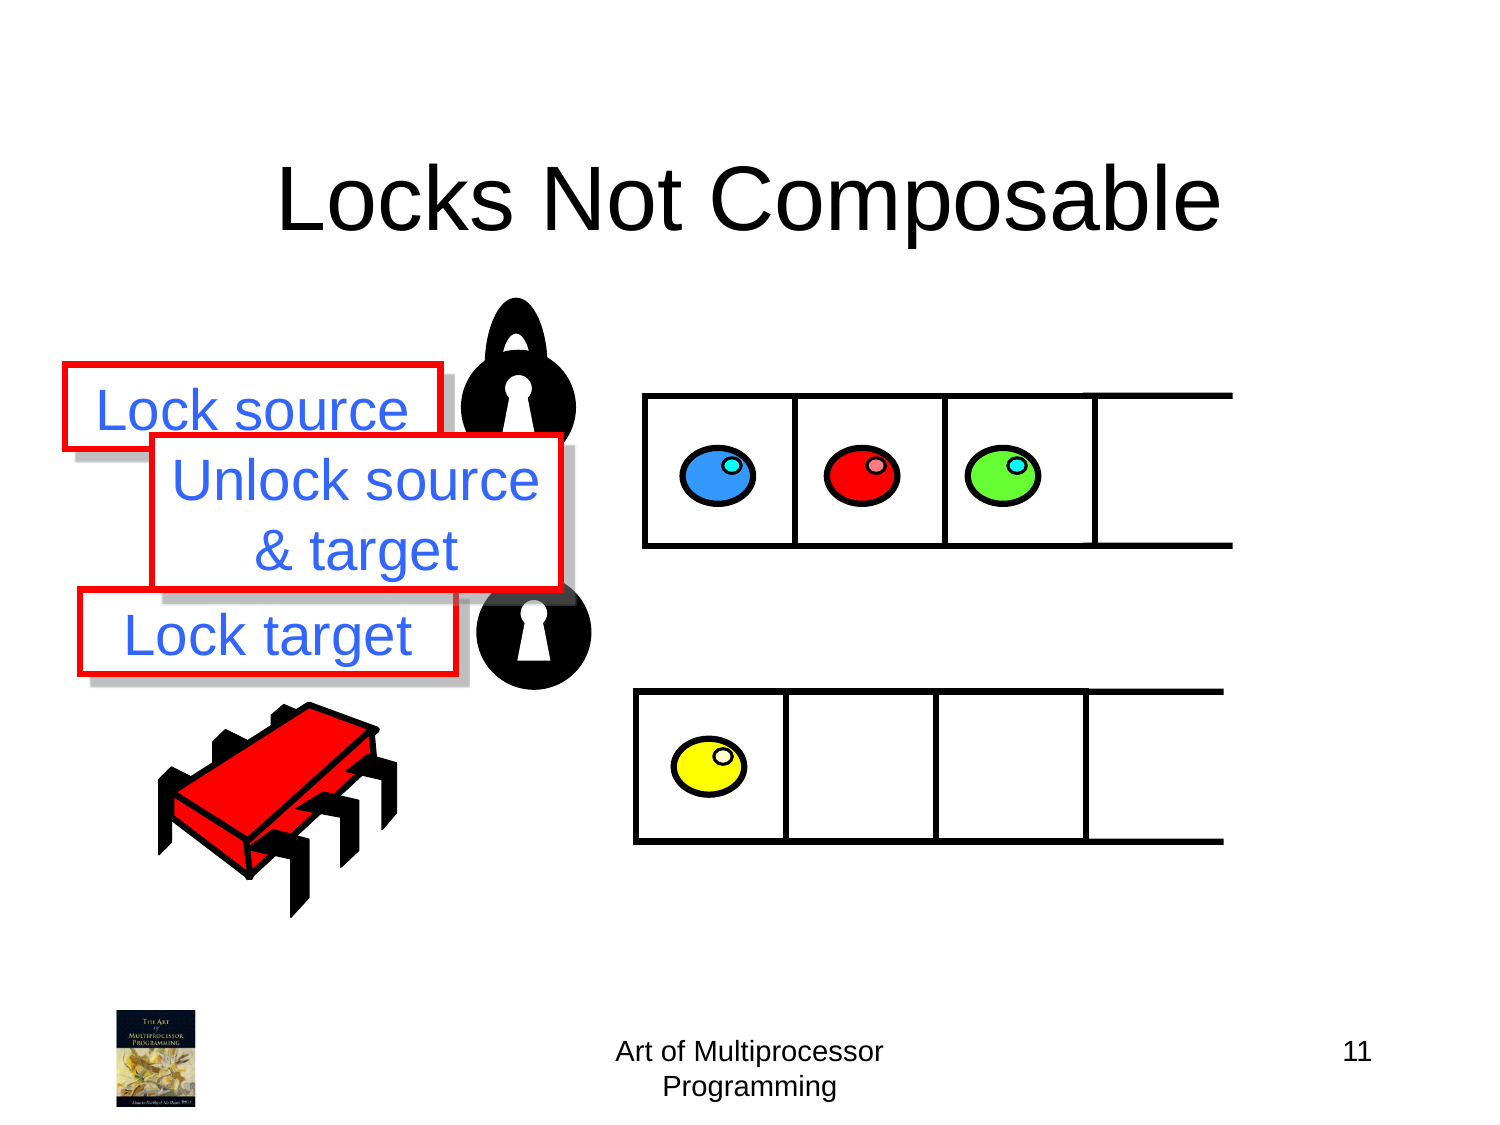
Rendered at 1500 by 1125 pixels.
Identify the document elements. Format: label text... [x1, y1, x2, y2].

text_box [945, 395, 1095, 546]
picture [107, 1010, 204, 1107]
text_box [461, 298, 576, 465]
text_box [795, 395, 945, 546]
text_box Lock target [80, 589, 456, 675]
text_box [967, 447, 1039, 505]
title Locks Not Composable [112, 99, 1388, 288]
text_box [936, 691, 1087, 842]
text_box Lock source [64, 364, 441, 450]
text_box [636, 691, 786, 842]
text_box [673, 738, 745, 795]
text_box [645, 395, 795, 546]
text_box Unlock source & target [151, 434, 561, 590]
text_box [682, 447, 754, 505]
text_box 11 [1074, 1024, 1388, 1100]
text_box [158, 704, 397, 918]
text_box Art of Multiprocessor Programming [512, 1024, 988, 1100]
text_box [476, 523, 591, 690]
text_box [786, 691, 936, 842]
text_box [826, 447, 898, 505]
